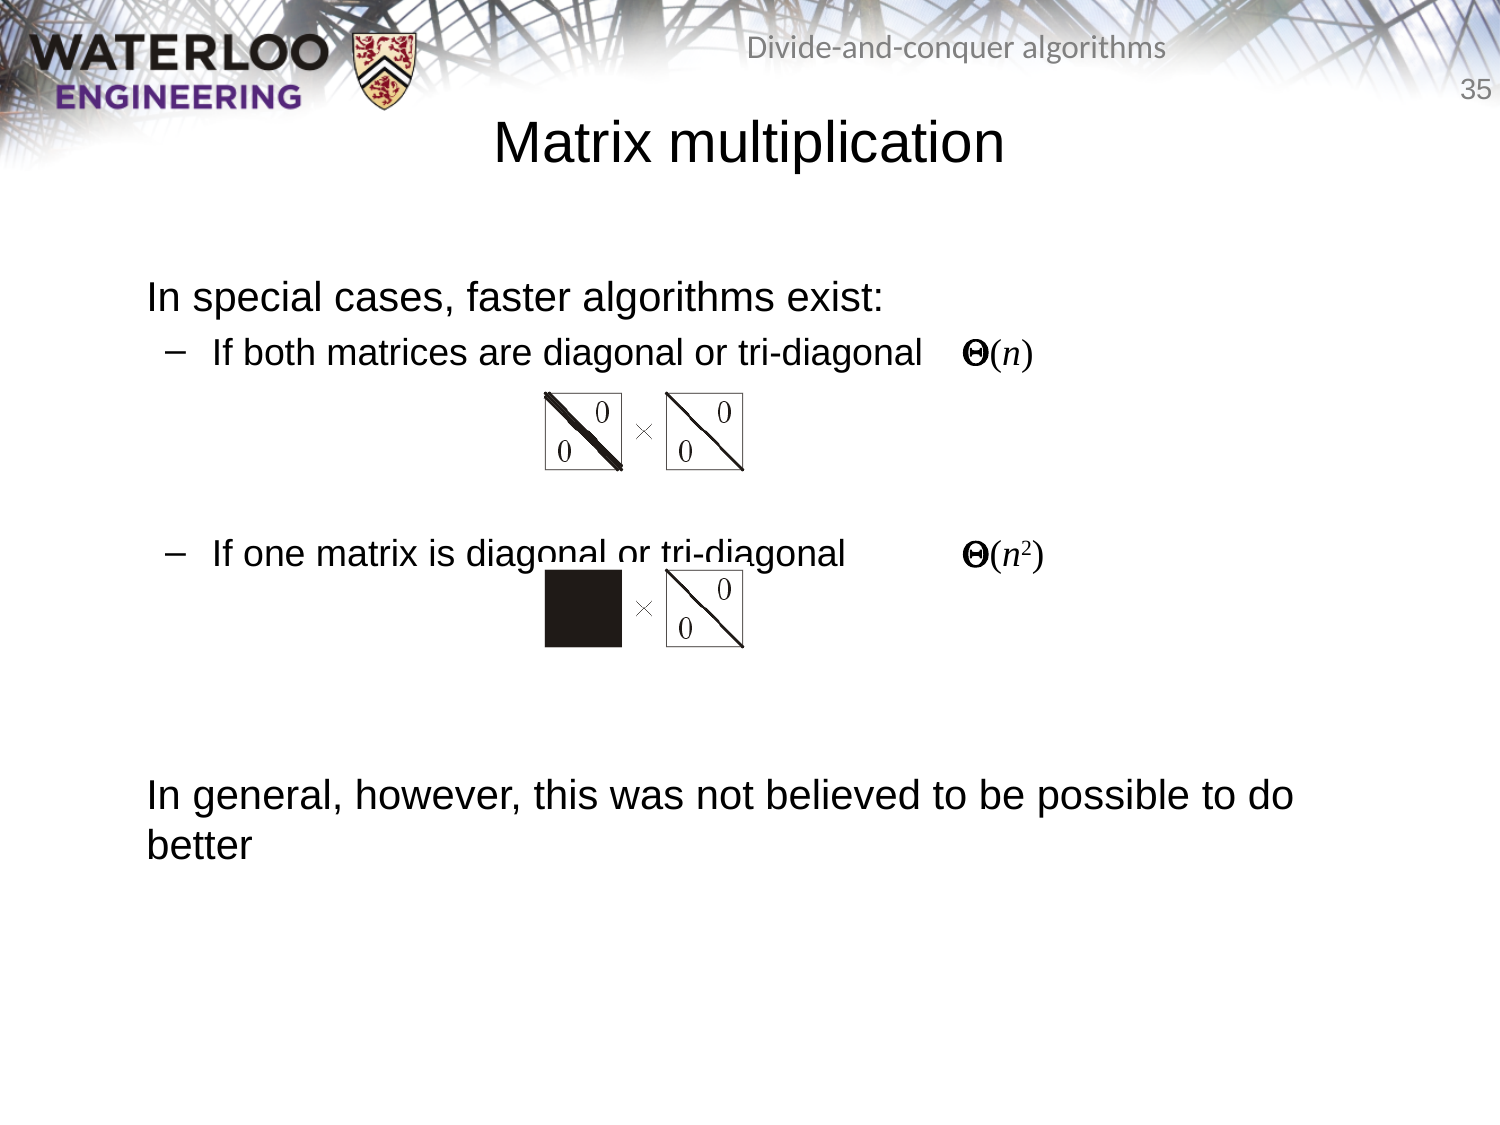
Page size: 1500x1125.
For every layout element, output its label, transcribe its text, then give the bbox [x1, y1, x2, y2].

picture [0, 0, 1500, 1125]
list In special cases, faster algorithms exist: If both matrices are diagonal or tri-diagonal Q(n) If one matrix is diagonal or tri-diagonal Q(n2) In general, however, this was not believed to be possible to do better [74, 262, 1426, 1006]
title Matrix multiplication [74, 44, 1426, 233]
